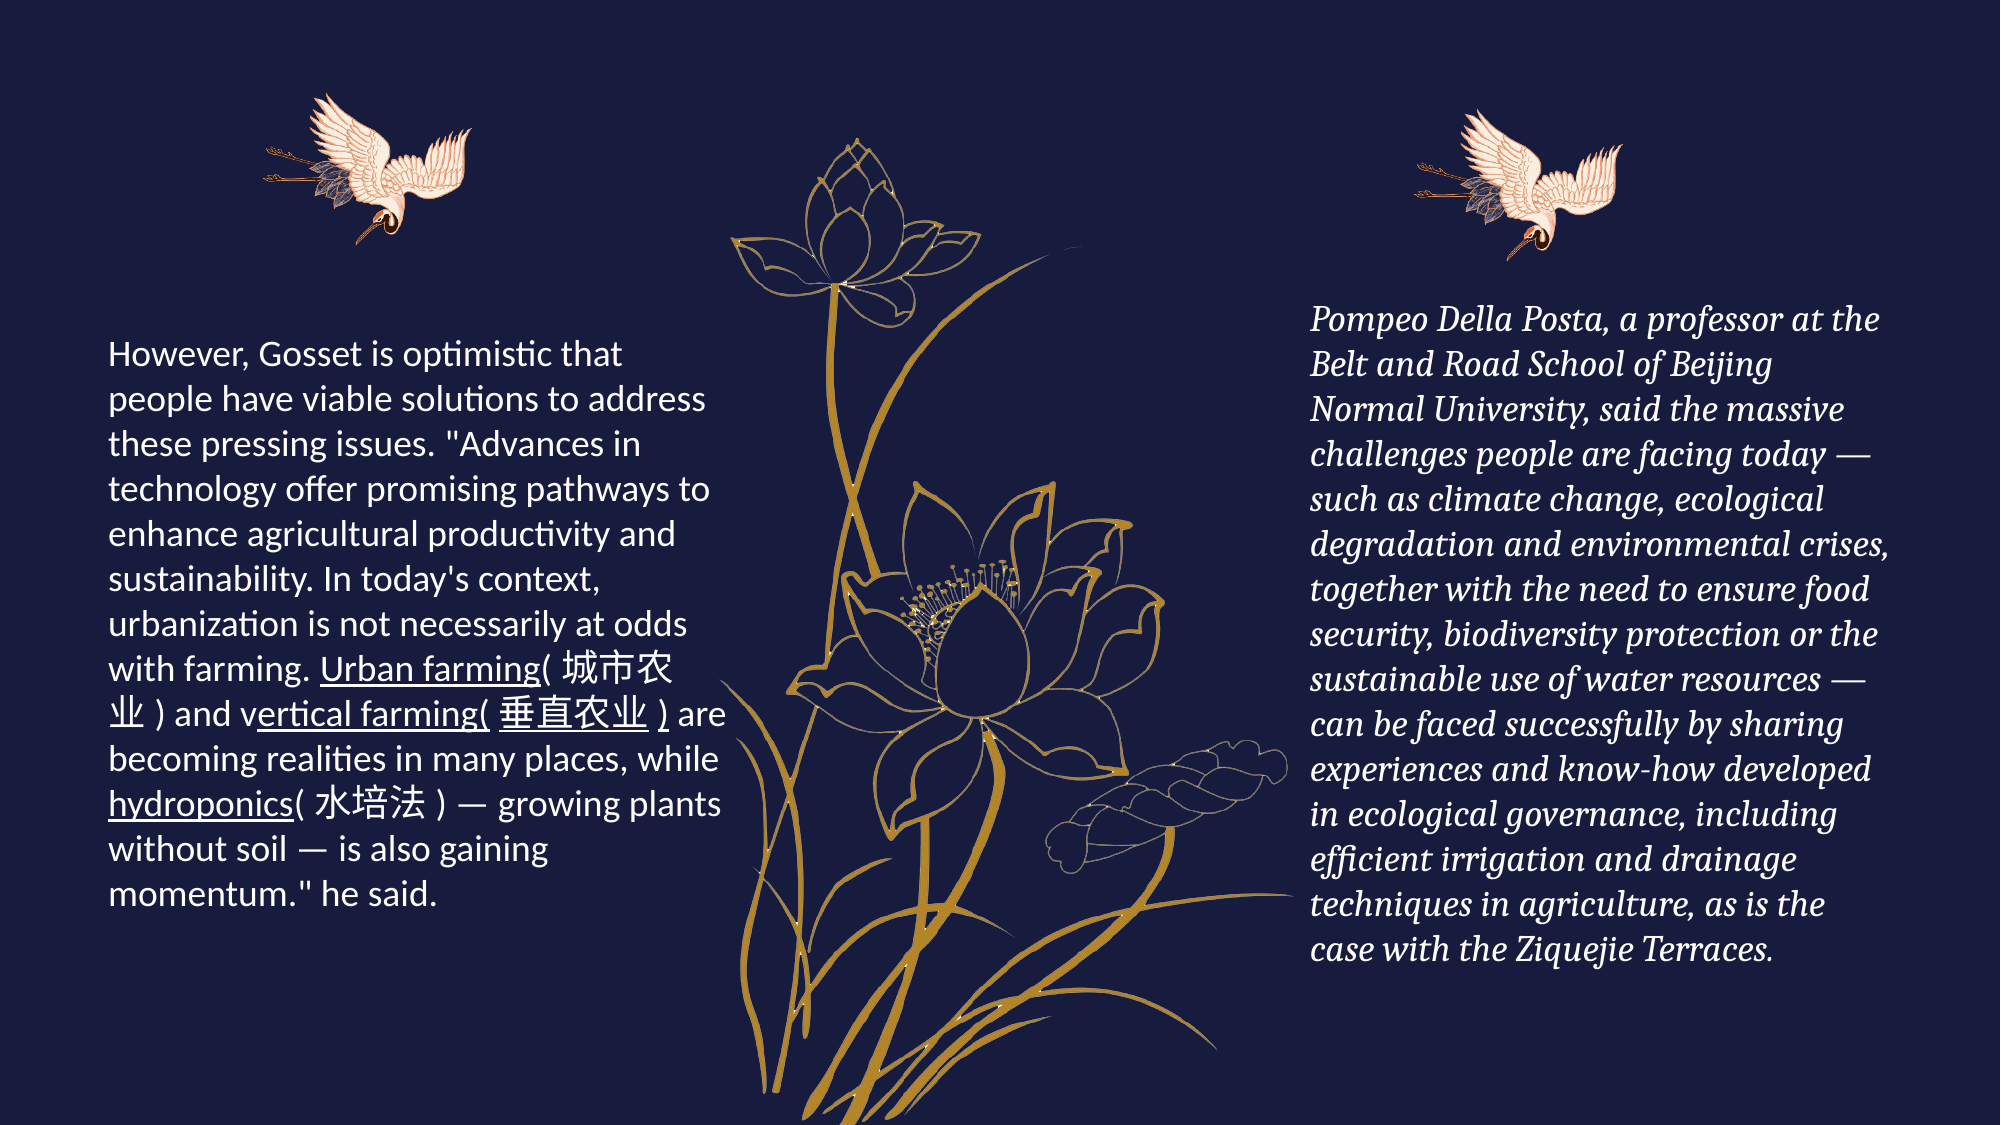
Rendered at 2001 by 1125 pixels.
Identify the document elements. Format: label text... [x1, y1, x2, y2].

text_box Pompeo Della Posta, a professor at the Belt and Road School of Beijing Normal University, said the massive challenges people are facing today — such as climate change, ecological degradation and environmental crises, together with the need to ensure food security, biodiversity protection or the sustainable use of water resources — can be faced successfully by sharing experiences and know-how developed in ecological governance, including efficient irrigation and drainage techniques in agriculture, as is the case with the Ziquejie Terraces. [1495, 286, 1909, 977]
picture [520, 59, 1639, 1125]
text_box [215, 438, 664, 575]
picture [234, 43, 488, 297]
text_box However, Gosset is optimistic that people have viable solutions to address these pressing issues. "Advances in technology offer promising pathways to enhance agricultural productivity and sustainability. In today's context, urbanization is not necessarily at odds with farming. Urban farming(城市农业) and vertical farming(垂直农业) are becoming realities in many places, while hydroponics(水培法) — growing plants without soil — is also gaining momentum." he said. [93, 321, 520, 922]
